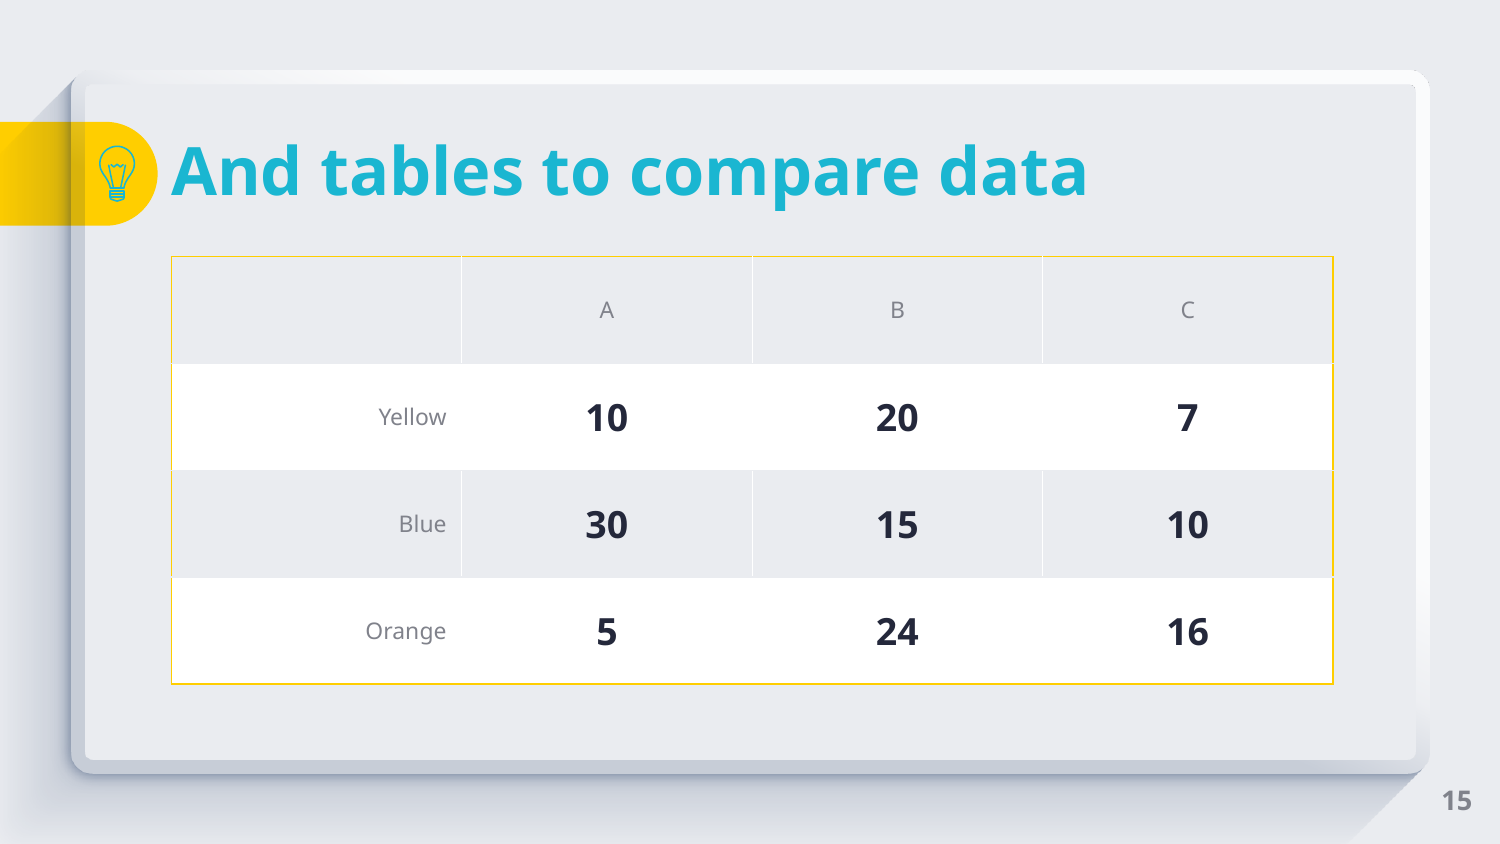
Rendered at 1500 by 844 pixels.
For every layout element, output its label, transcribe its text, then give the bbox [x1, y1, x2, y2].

table_cell Yellow [172, 364, 461, 470]
table_cell 5 [462, 578, 752, 683]
title And tables to compare data [171, 121, 1354, 226]
table_cell 10 [1043, 471, 1332, 576]
table_cell Blue [172, 471, 461, 576]
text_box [99, 146, 135, 202]
table_cell 20 [753, 364, 1042, 470]
table_cell 16 [1043, 578, 1332, 683]
table_cell Orange [172, 578, 461, 683]
table_header [172, 257, 461, 363]
table_cell 15 [753, 471, 1042, 576]
table_cell 30 [462, 471, 752, 576]
table_header A [462, 257, 752, 363]
table_cell 24 [753, 578, 1042, 683]
table_cell 7 [1043, 364, 1332, 470]
table_header C [1043, 257, 1332, 363]
table_cell 10 [462, 364, 752, 470]
table_header B [753, 257, 1042, 363]
picture [0, 0, 1500, 844]
slide_number 15 [1414, 759, 1500, 844]
